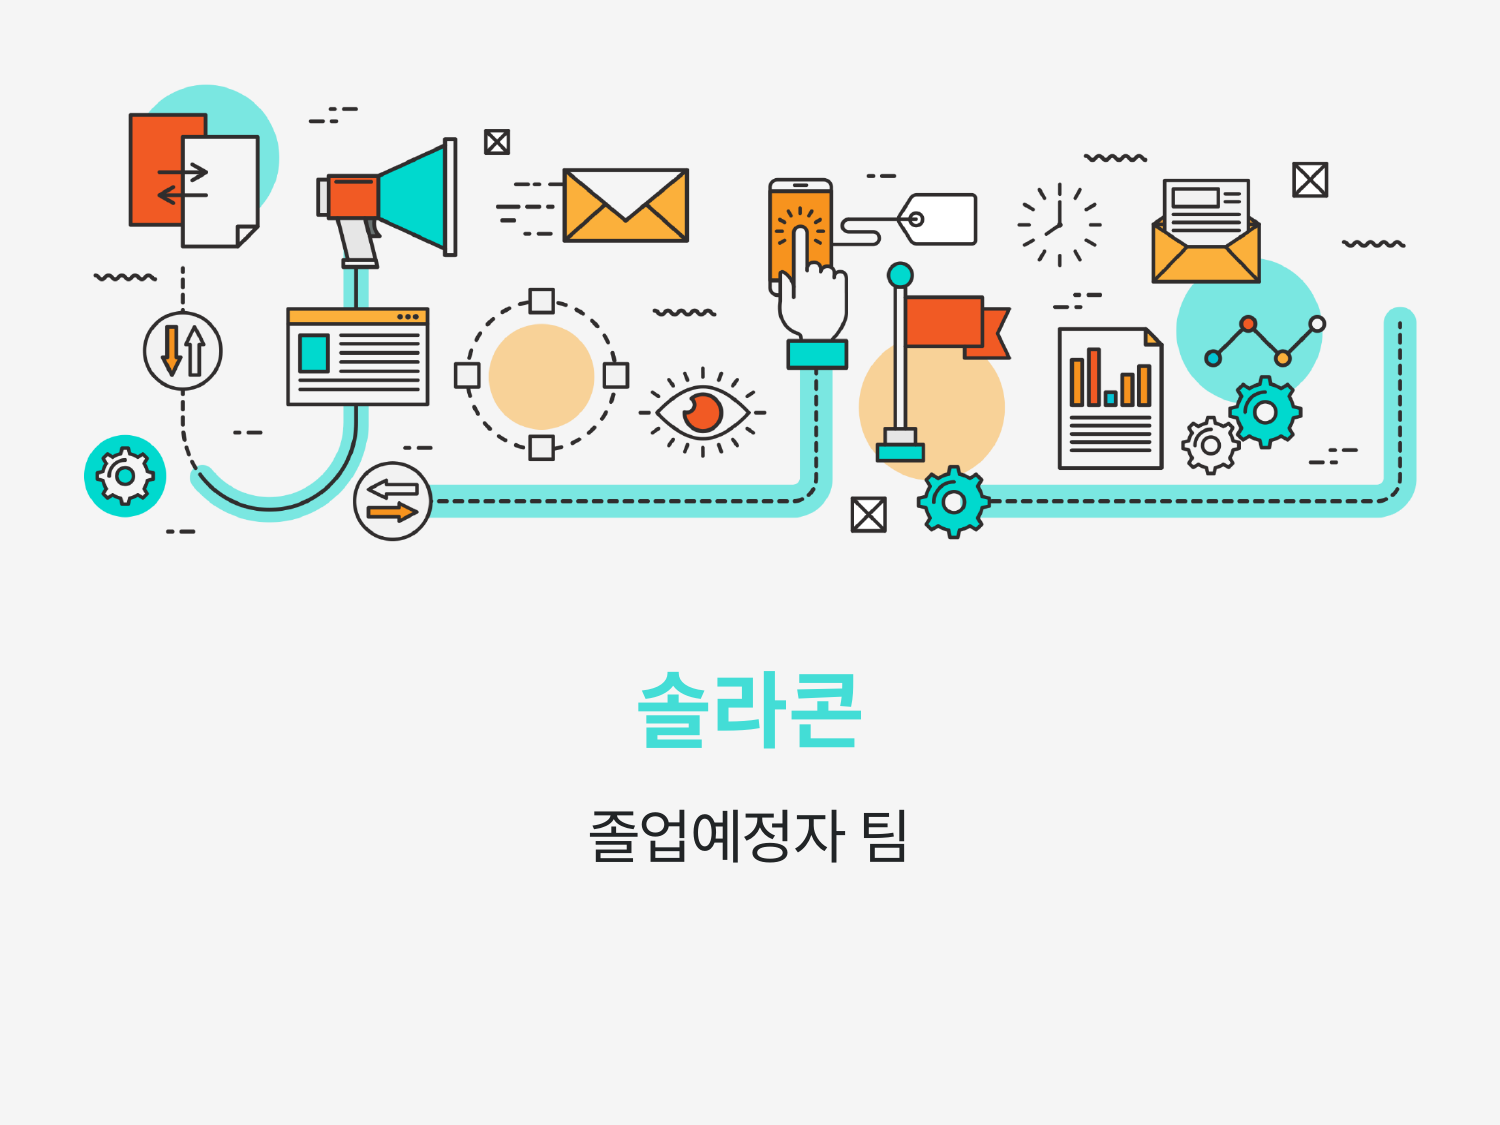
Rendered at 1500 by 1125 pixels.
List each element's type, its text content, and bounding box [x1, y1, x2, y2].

picture [0, 0, 1500, 1125]
text_box 솔라콘 [620, 662, 880, 767]
text_box 졸업예정자 팀 [473, 800, 1027, 879]
